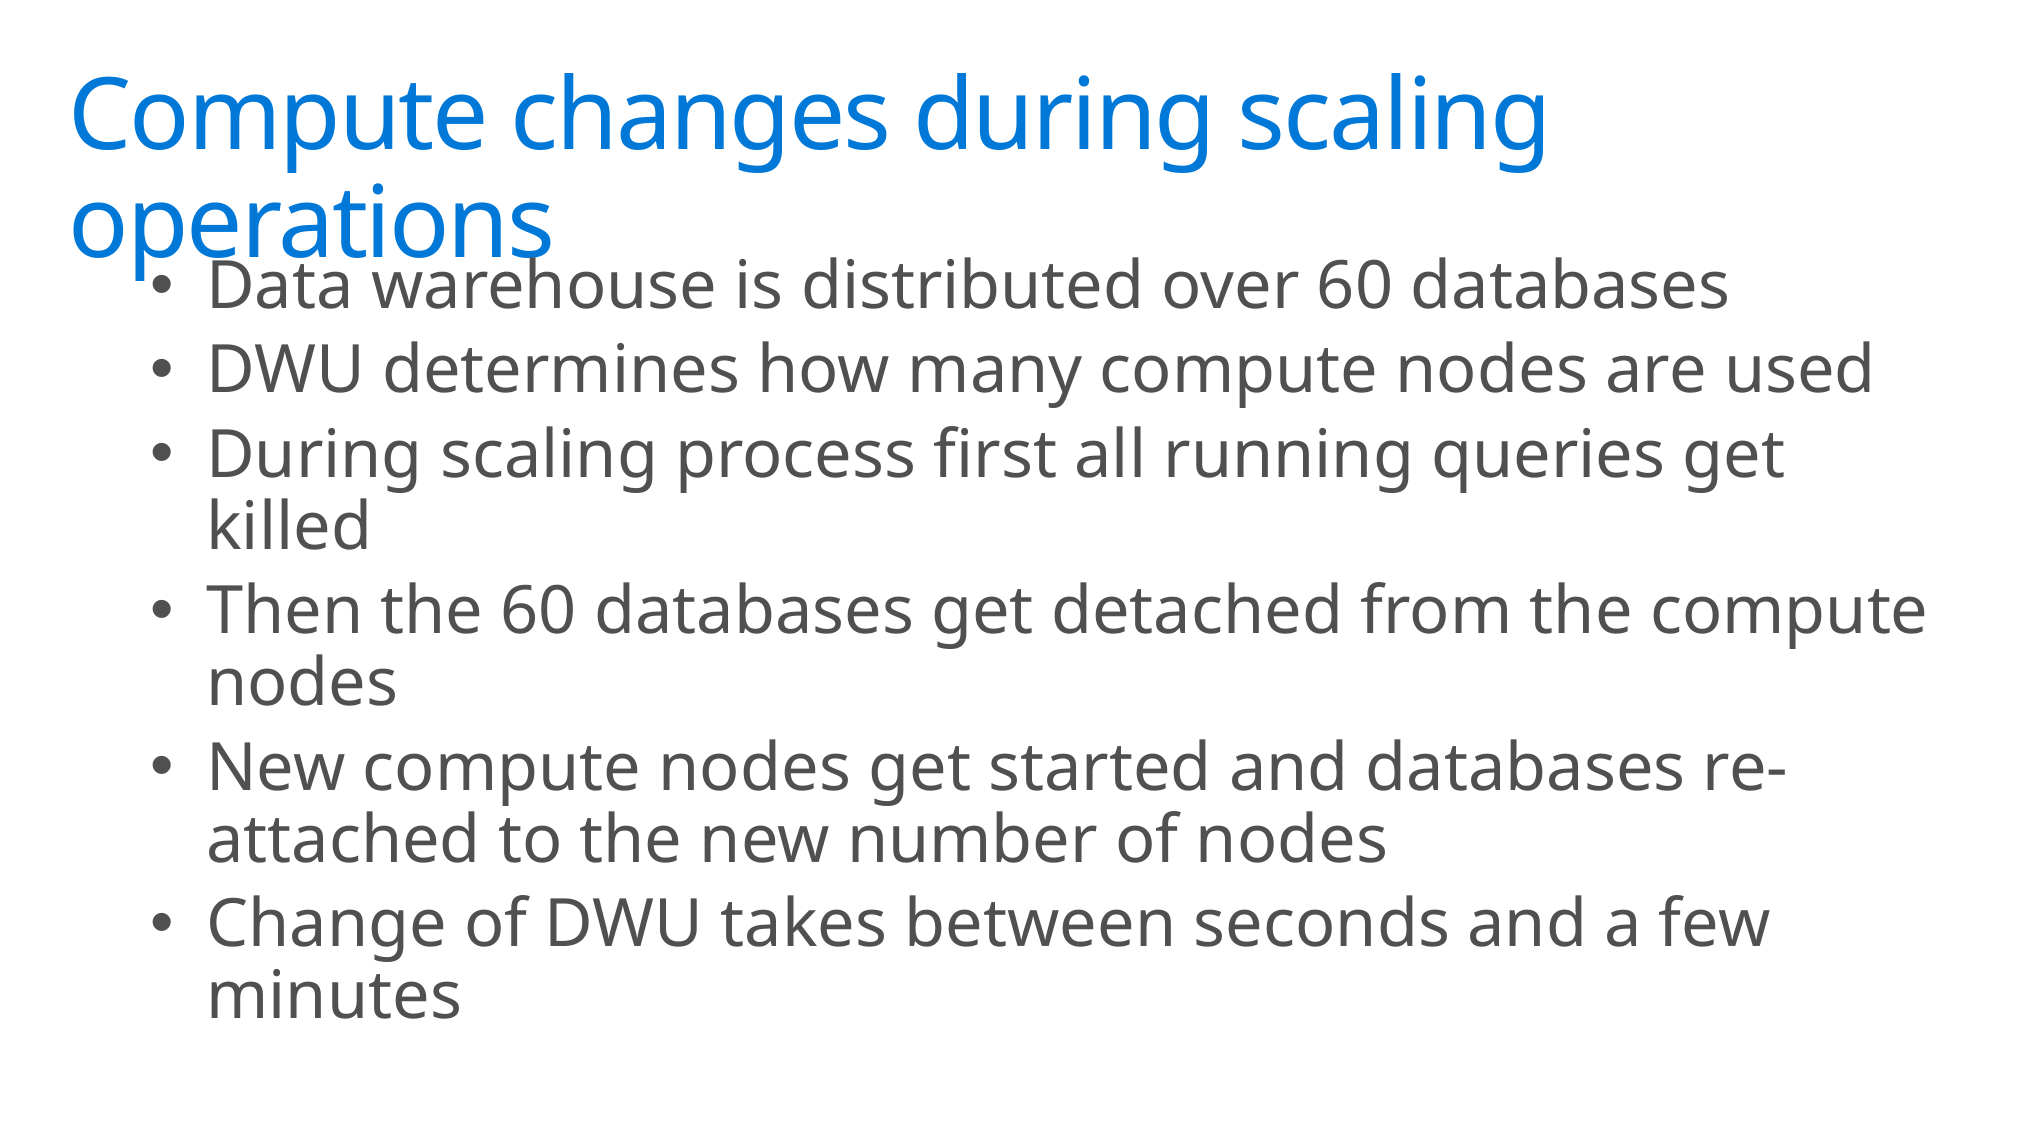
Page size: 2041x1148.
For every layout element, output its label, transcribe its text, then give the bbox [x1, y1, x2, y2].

text_box Data warehouse is distributed over 60 databases DWU determines how many compute nodes are used During scaling process first all running queries get killed Then the 60 databases get detached from the compute nodes New compute nodes get started and databases re-attached to the new number of nodes Change of DWU takes between seconds and a few minutes [120, 227, 1996, 1057]
title Compute changes during scaling operations [45, 48, 1996, 199]
